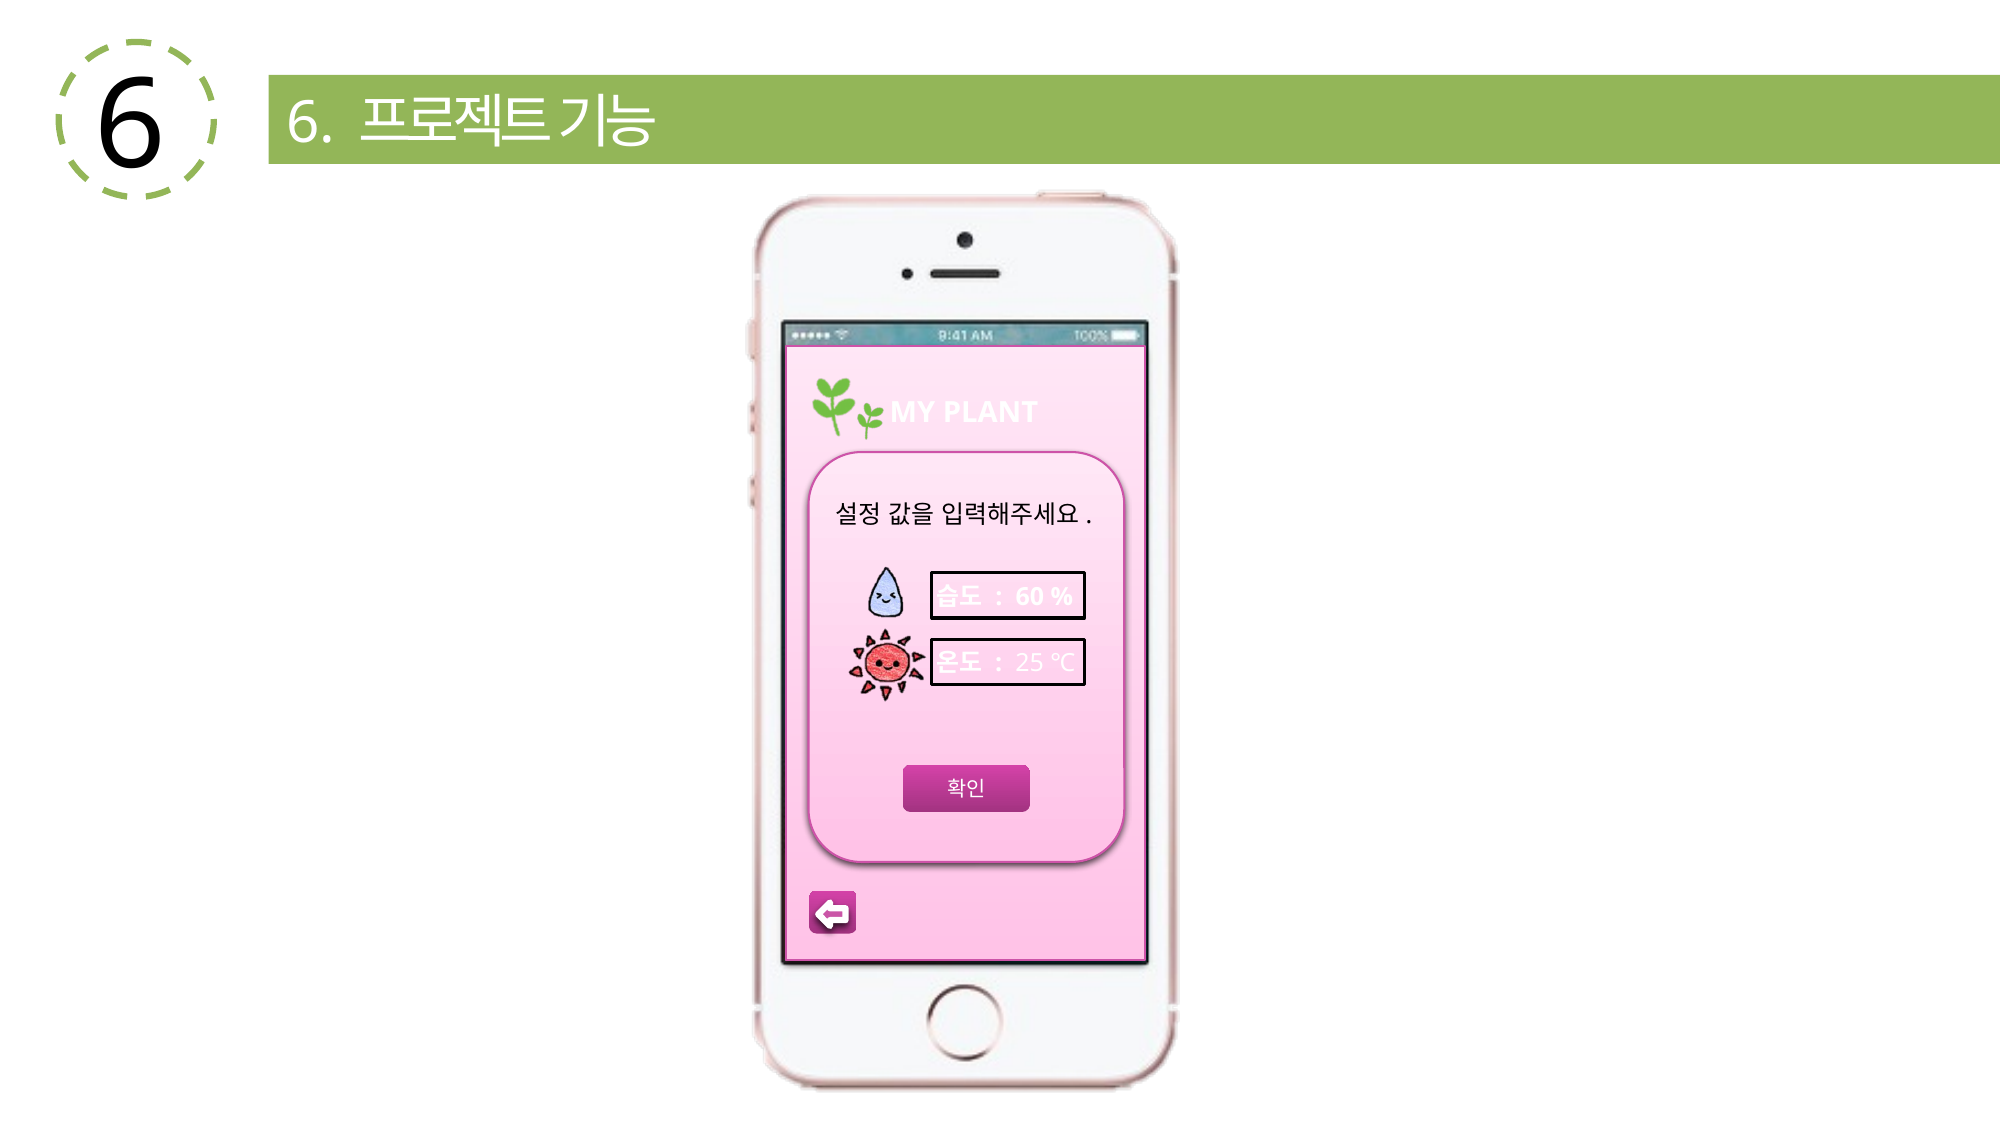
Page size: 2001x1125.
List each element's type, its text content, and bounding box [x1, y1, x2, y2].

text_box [808, 890, 858, 935]
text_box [51, 34, 222, 205]
text_box 6. 프로젝트 기능 [271, 77, 673, 162]
picture [731, 170, 1202, 1109]
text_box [920, 639, 1097, 686]
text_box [921, 572, 1097, 619]
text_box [807, 385, 1125, 863]
text_box [267, 73, 2000, 166]
